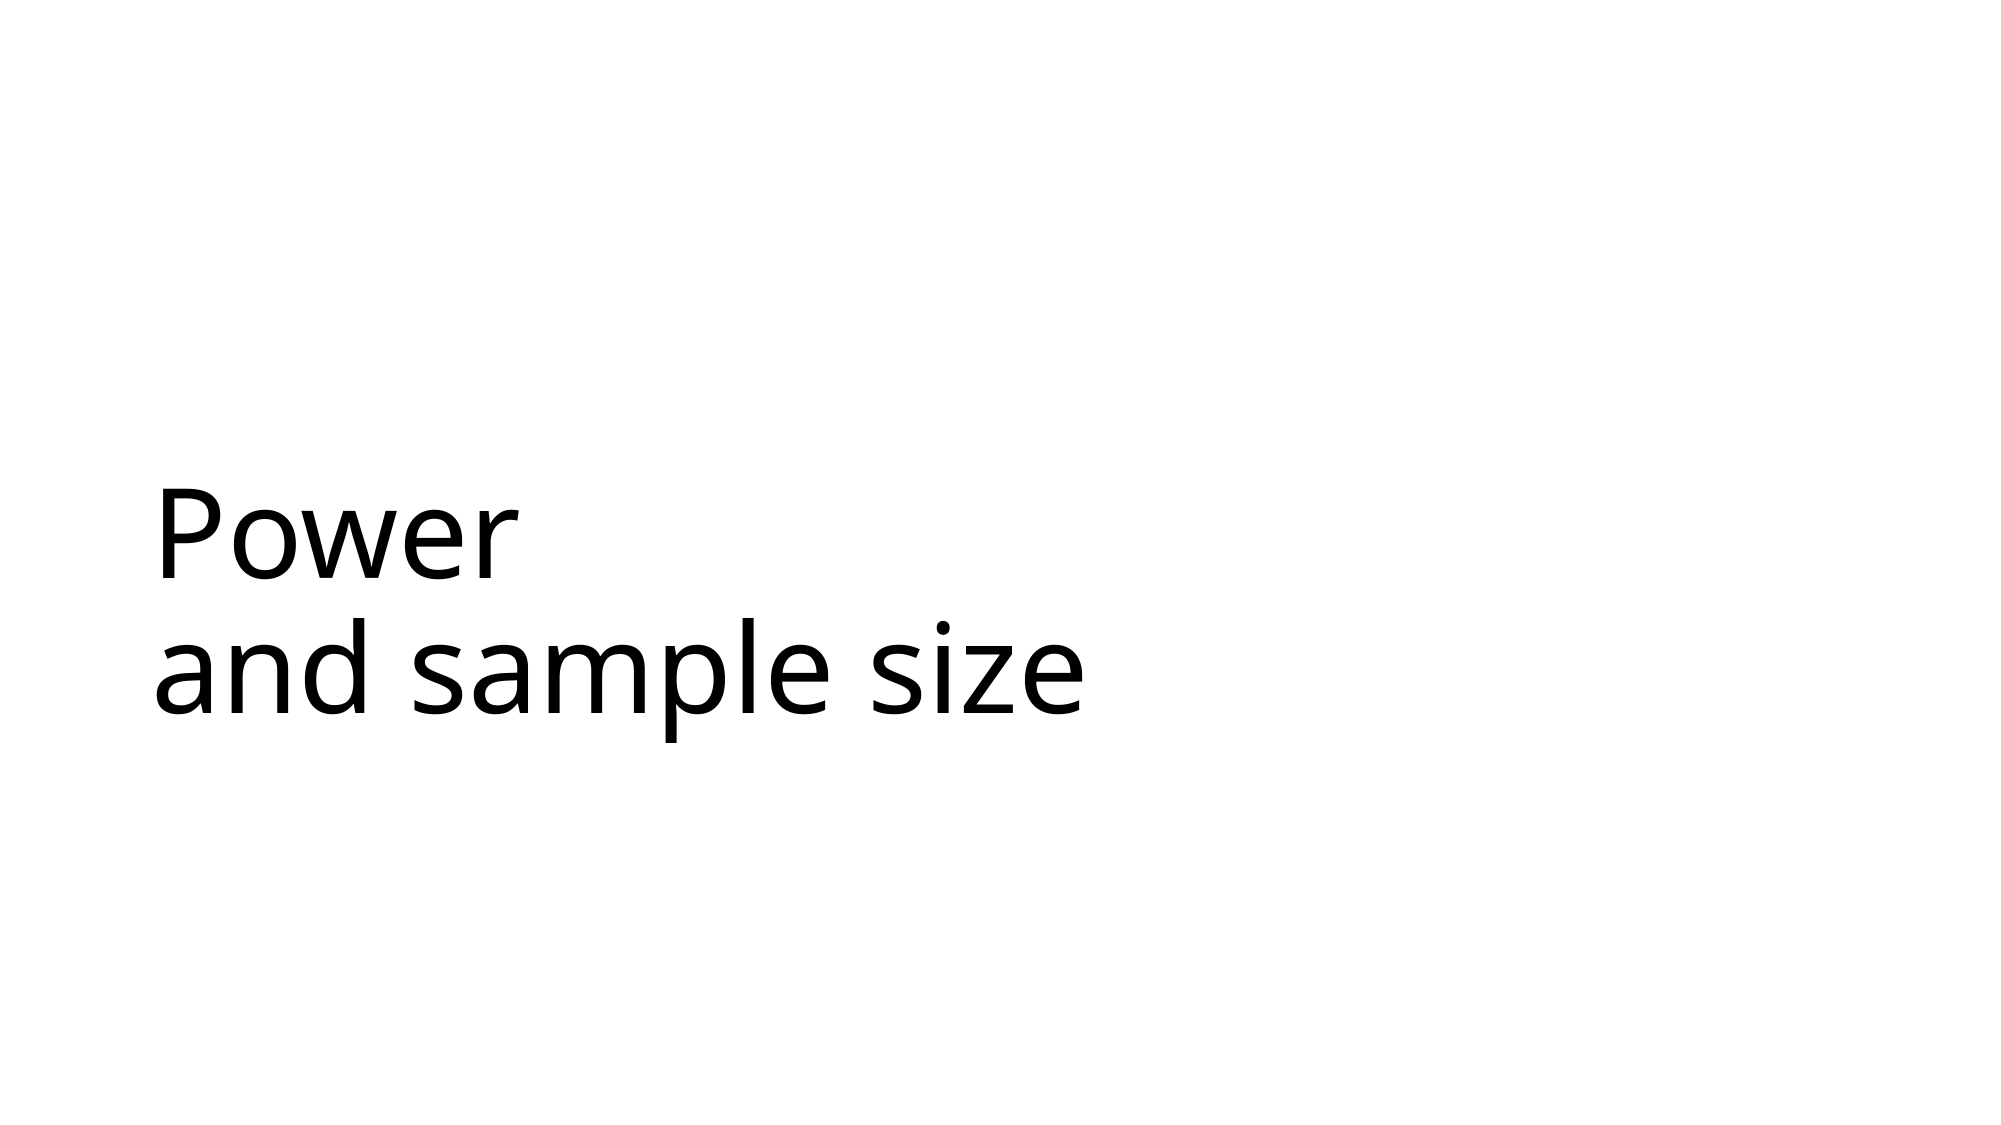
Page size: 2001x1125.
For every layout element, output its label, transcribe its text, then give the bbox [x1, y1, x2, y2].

title Power and sample size [136, 280, 1862, 749]
